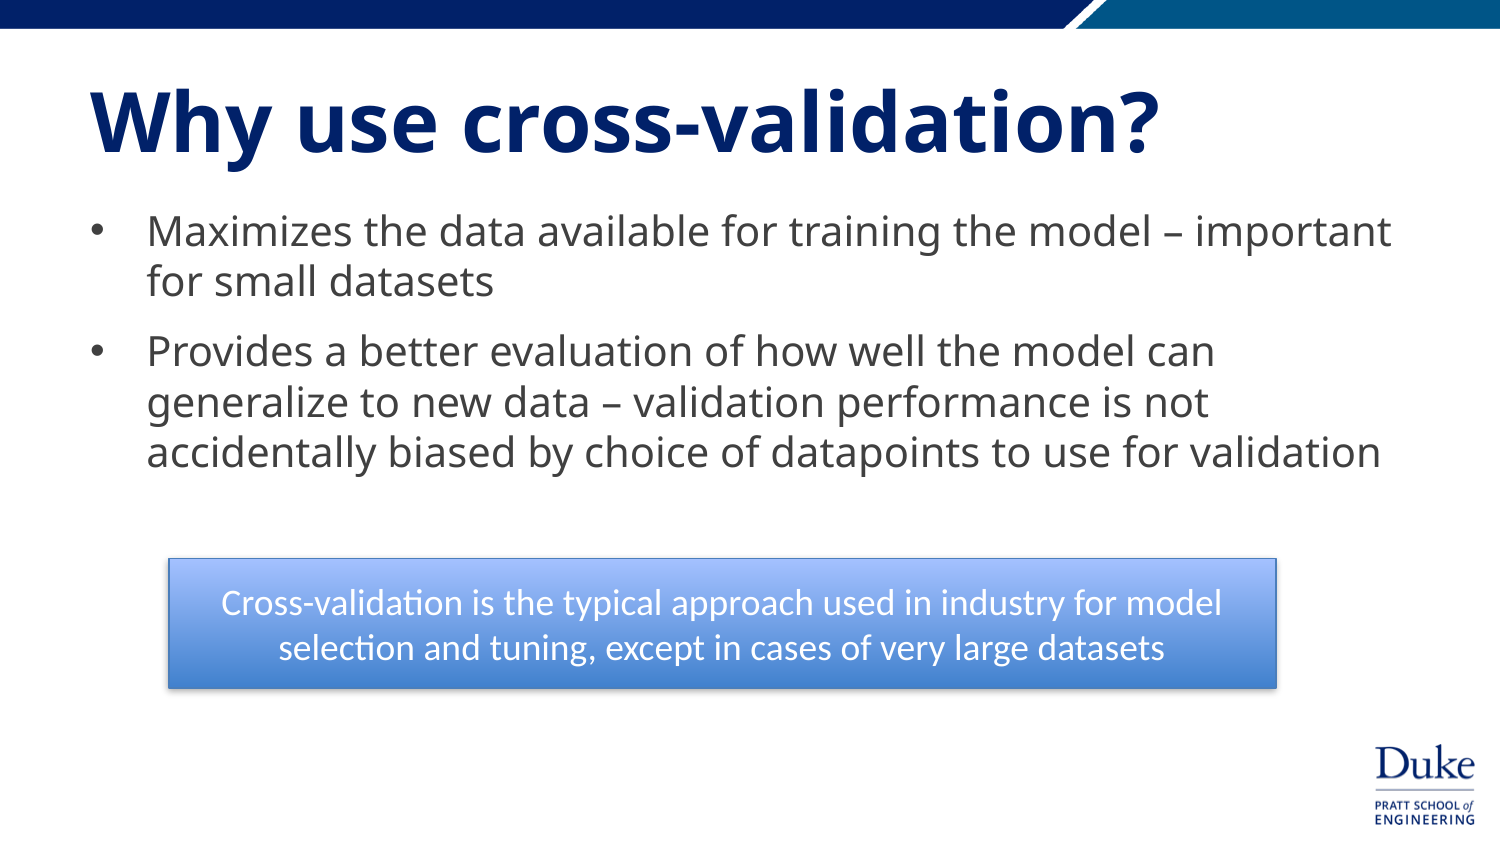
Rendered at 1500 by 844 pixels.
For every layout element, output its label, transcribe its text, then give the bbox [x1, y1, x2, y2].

text_box Cross-validation is the typical approach used in industry for model selection and tuning, except in cases of very large datasets [168, 558, 1277, 689]
list Maximizes the data available for training the model – important for small datasets Provides a better evaluation of how well the model can generalize to new data – validation performance is not accidentally biased by choice of datapoints to use for validation [75, 196, 1425, 719]
title Why use cross-validation? [75, 63, 1425, 175]
picture [0, 0, 1500, 844]
